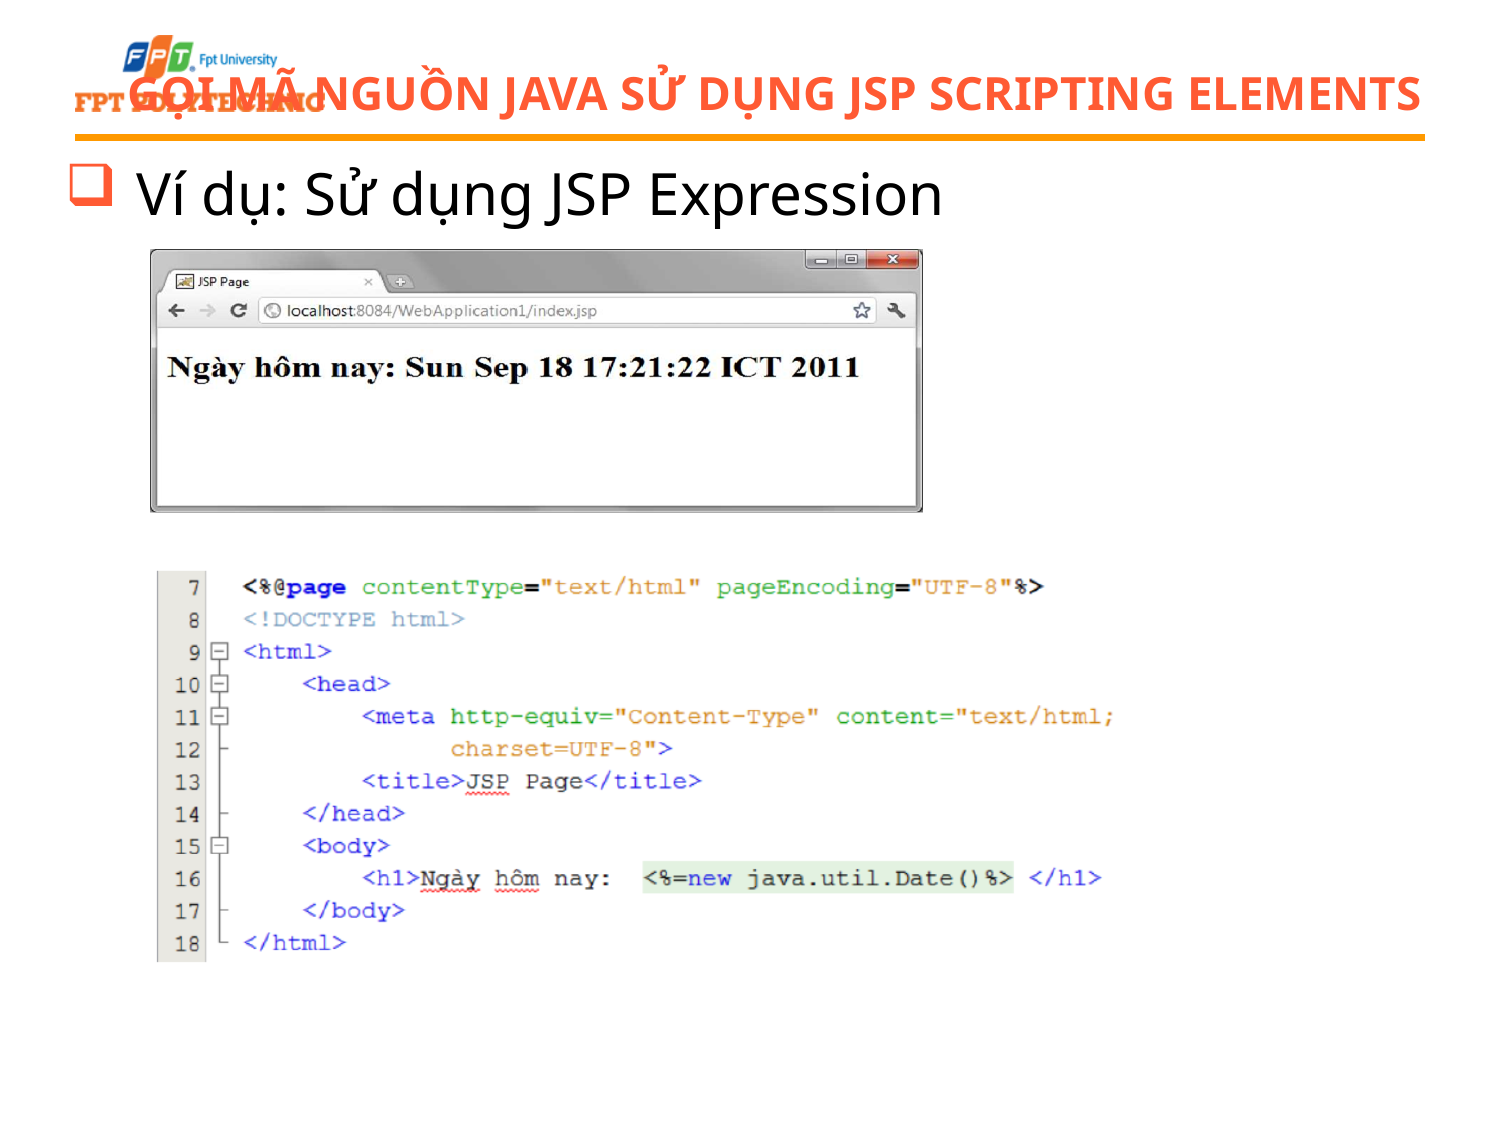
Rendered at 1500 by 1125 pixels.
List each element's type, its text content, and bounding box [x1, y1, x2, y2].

text_box Ví dụ: Sử dụng JSP Expression [49, 149, 1400, 1038]
picture [149, 249, 926, 513]
picture [75, 35, 325, 112]
text_box Gọi mã nguồn Java sử dụng JSP scripting elements [87, 41, 1438, 143]
picture [149, 559, 1126, 982]
